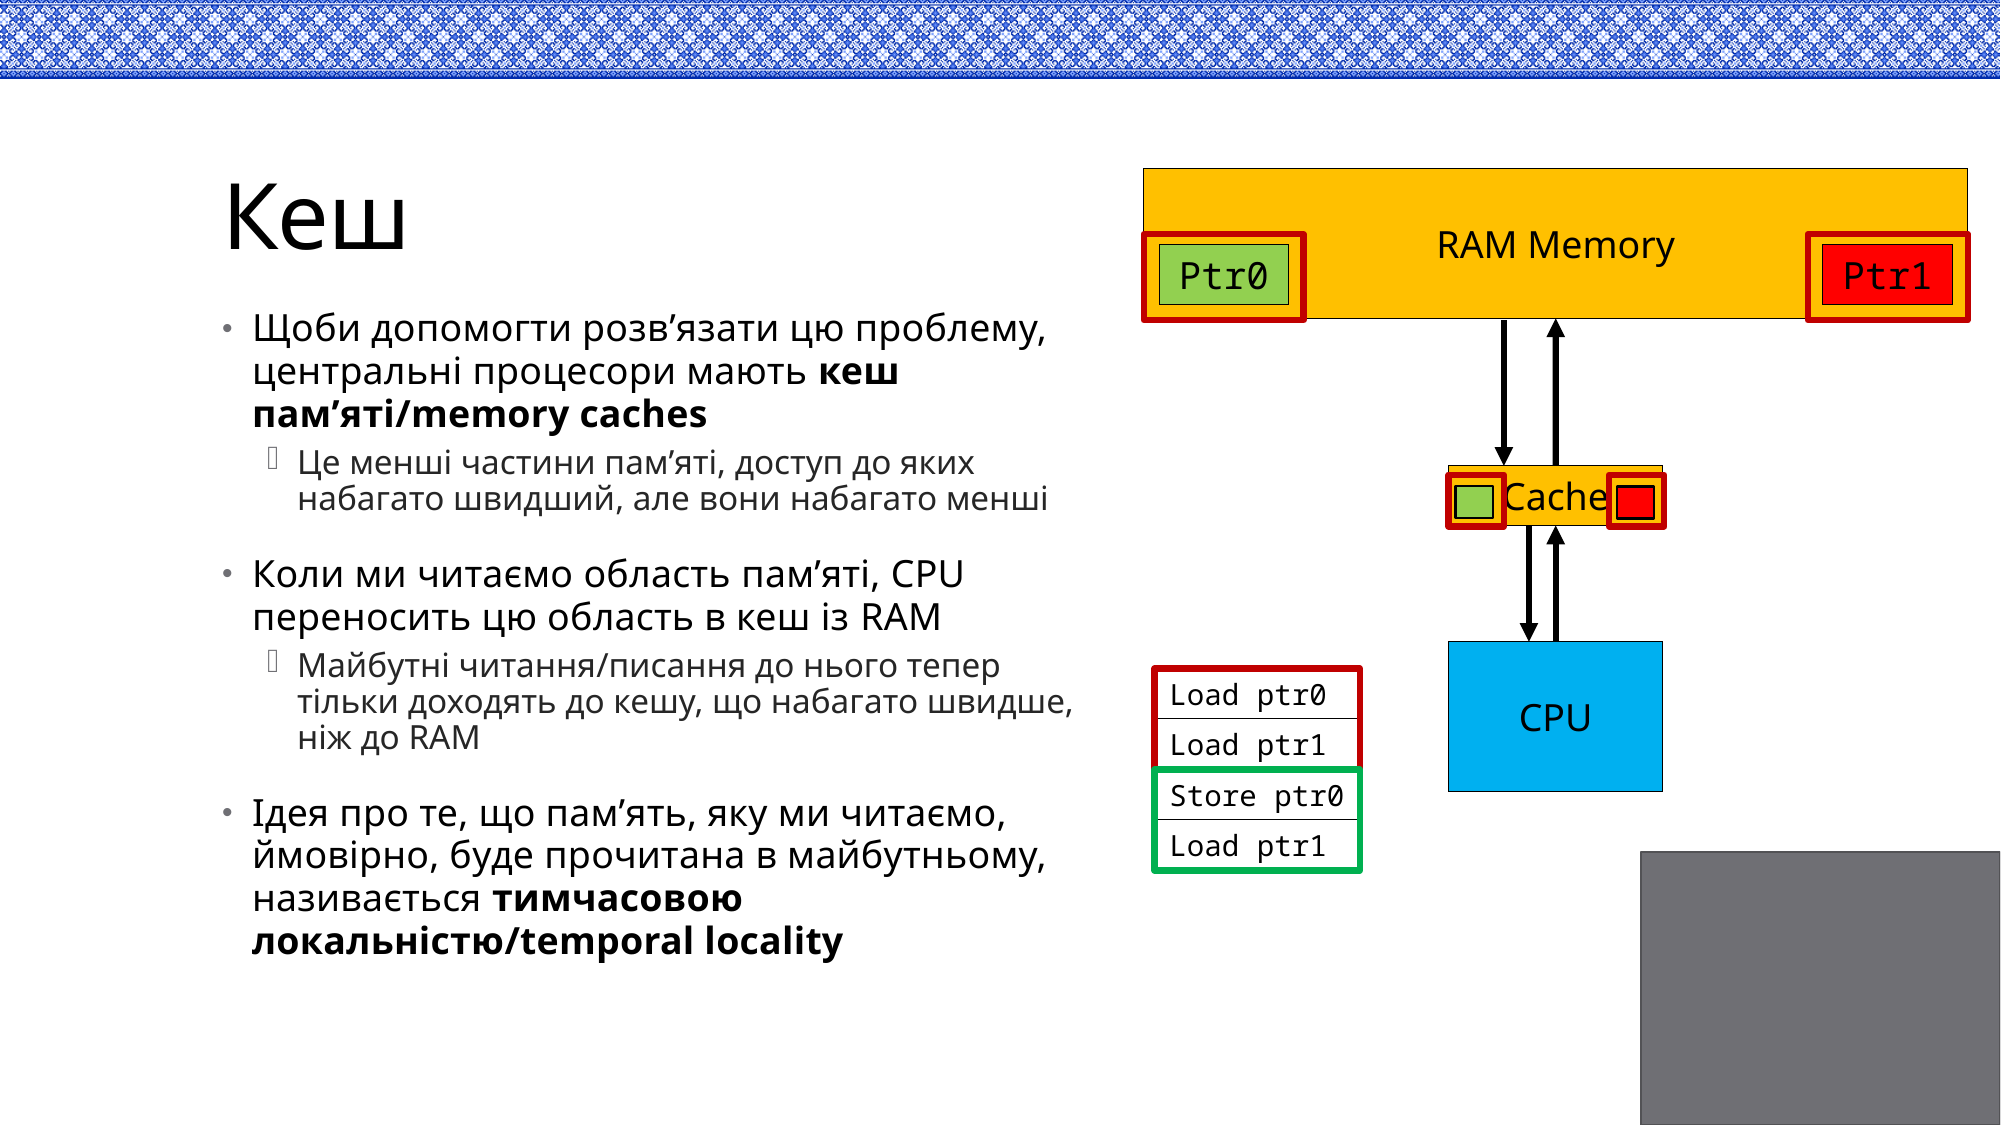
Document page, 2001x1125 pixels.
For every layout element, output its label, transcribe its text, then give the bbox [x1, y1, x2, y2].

text_box [1153, 768, 1361, 872]
text_box [1153, 667, 1361, 768]
text_box RAM Memory [1143, 168, 1968, 319]
text_box CPU [1448, 641, 1663, 792]
picture [0, 0, 2000, 79]
list Щоби допомогти розв’язати цю проблему, центральні процесори мають кеш пам’яті/memory caches Це менші частини пам’яті, доступ до яких набагато швидший, але вони набагато менші Коли ми читаємо область пам’яті, CPU переносить цю область в кеш із RAM Майбутні читання/писання до нього тепер тільки доходять до кешу, що набагато швидше, ніж до RAM Ідея про те, що пам’ять, яку ми читаємо, ймовірно, буде прочитана в майбутньому, називається тимчасовою локальністю/temporal locality [206, 299, 1100, 1014]
title Кеш [206, 60, 1797, 278]
text_box [1143, 233, 1305, 321]
text_box Cache [1448, 465, 1663, 526]
text_box [1608, 474, 1665, 528]
text_box [1807, 233, 1969, 321]
text_box [1447, 474, 1505, 528]
